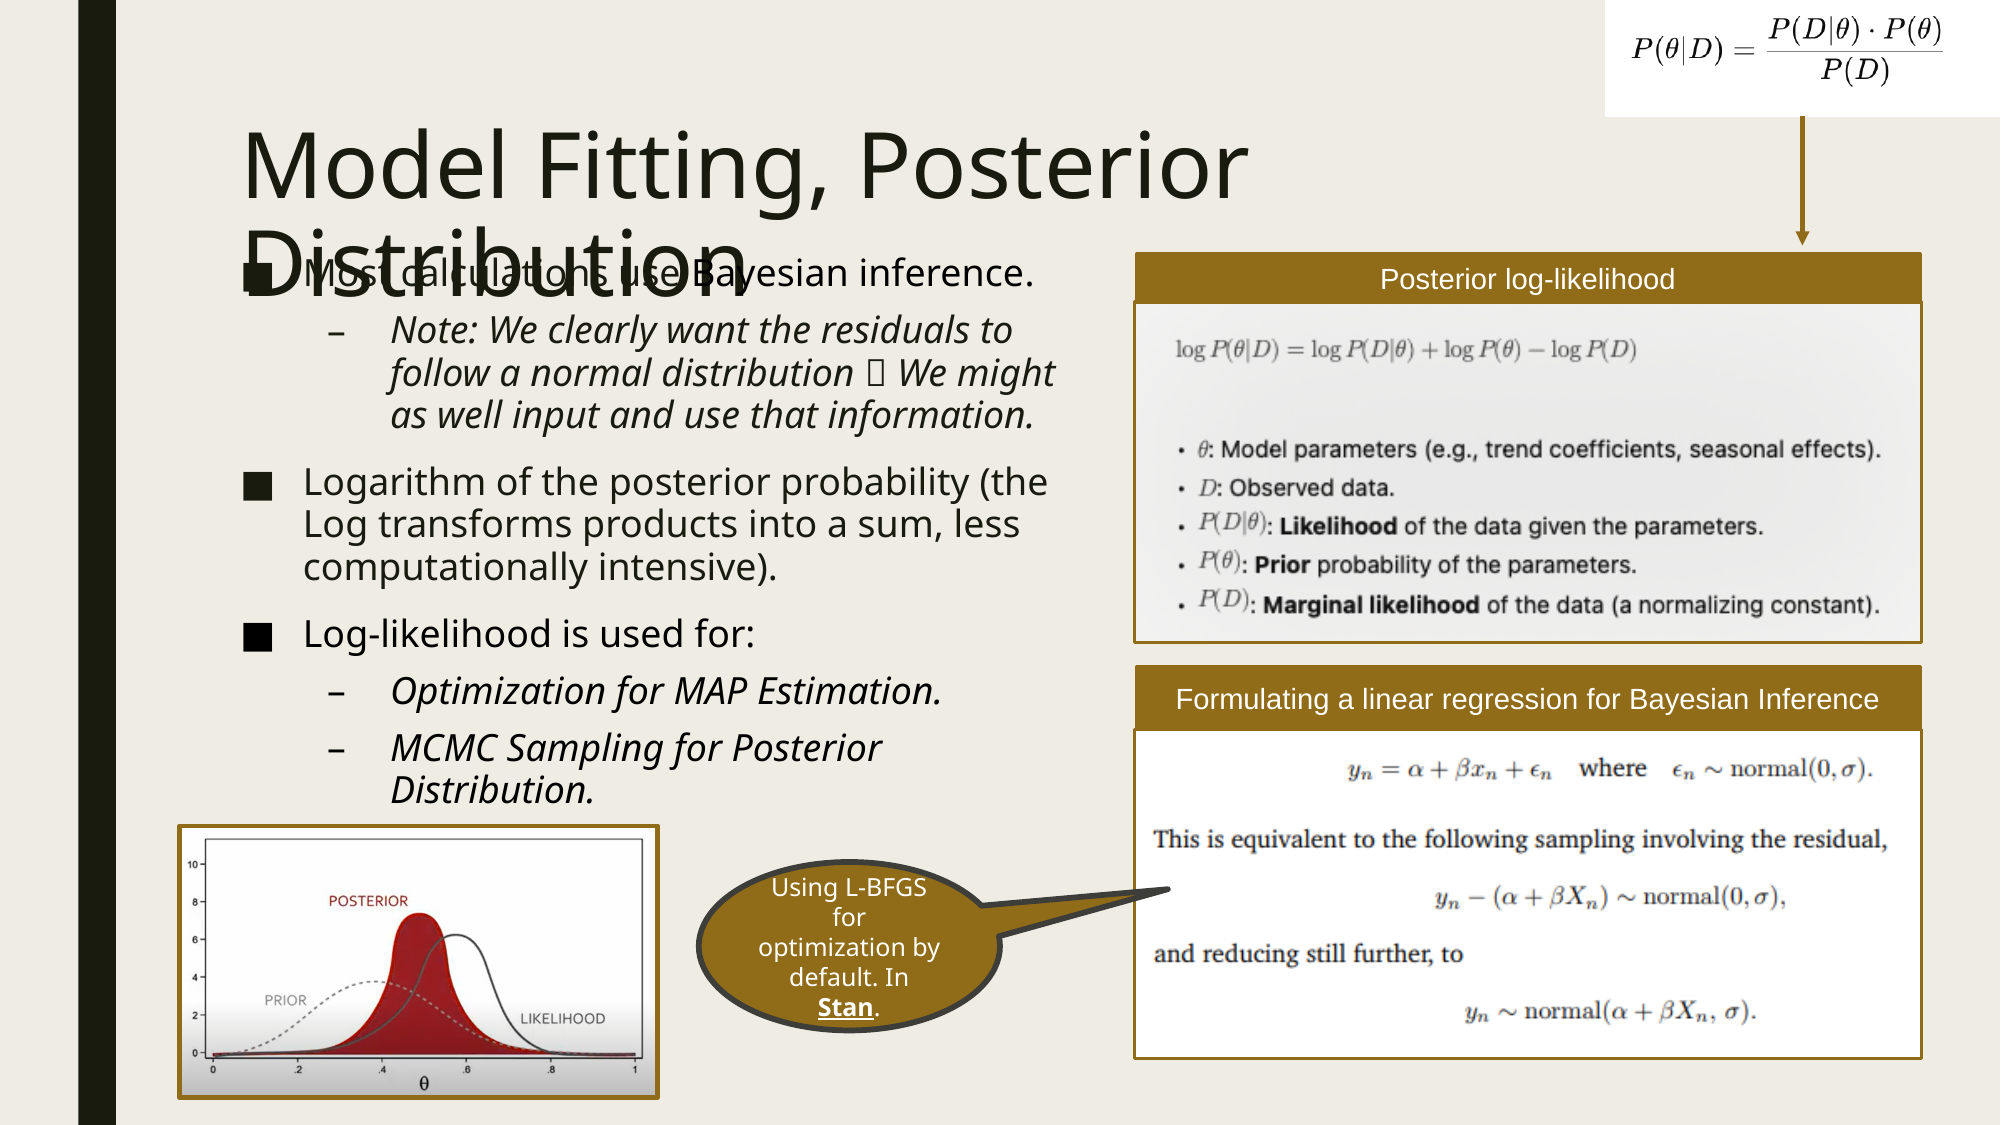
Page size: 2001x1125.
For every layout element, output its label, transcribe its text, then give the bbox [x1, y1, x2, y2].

text_box Using L-BFGS for optimization by default. In Stan. [695, 859, 1136, 1034]
text_box Posterior log-likelihood [1136, 253, 1921, 302]
text_box Formulating a linear regression for Bayesian Inference [1136, 666, 1921, 730]
title Model Fitting, Posterior Distribution [225, 112, 1800, 246]
picture [1136, 730, 1921, 1057]
picture [1136, 302, 1921, 642]
list Most calculations use Bayesian inference. Note: We clearly want the residuals to follow a normal distribution  We might as well input and use that information. Logarithm of the posterior probability (the Log transforms products into a sum, less computationally intensive). Log-likelihood is used for: Optimization for MAP Estimation. MCMC Sampling for Posterior Distribution. [225, 245, 1087, 876]
picture [181, 828, 656, 1095]
picture [1604, 0, 2000, 117]
